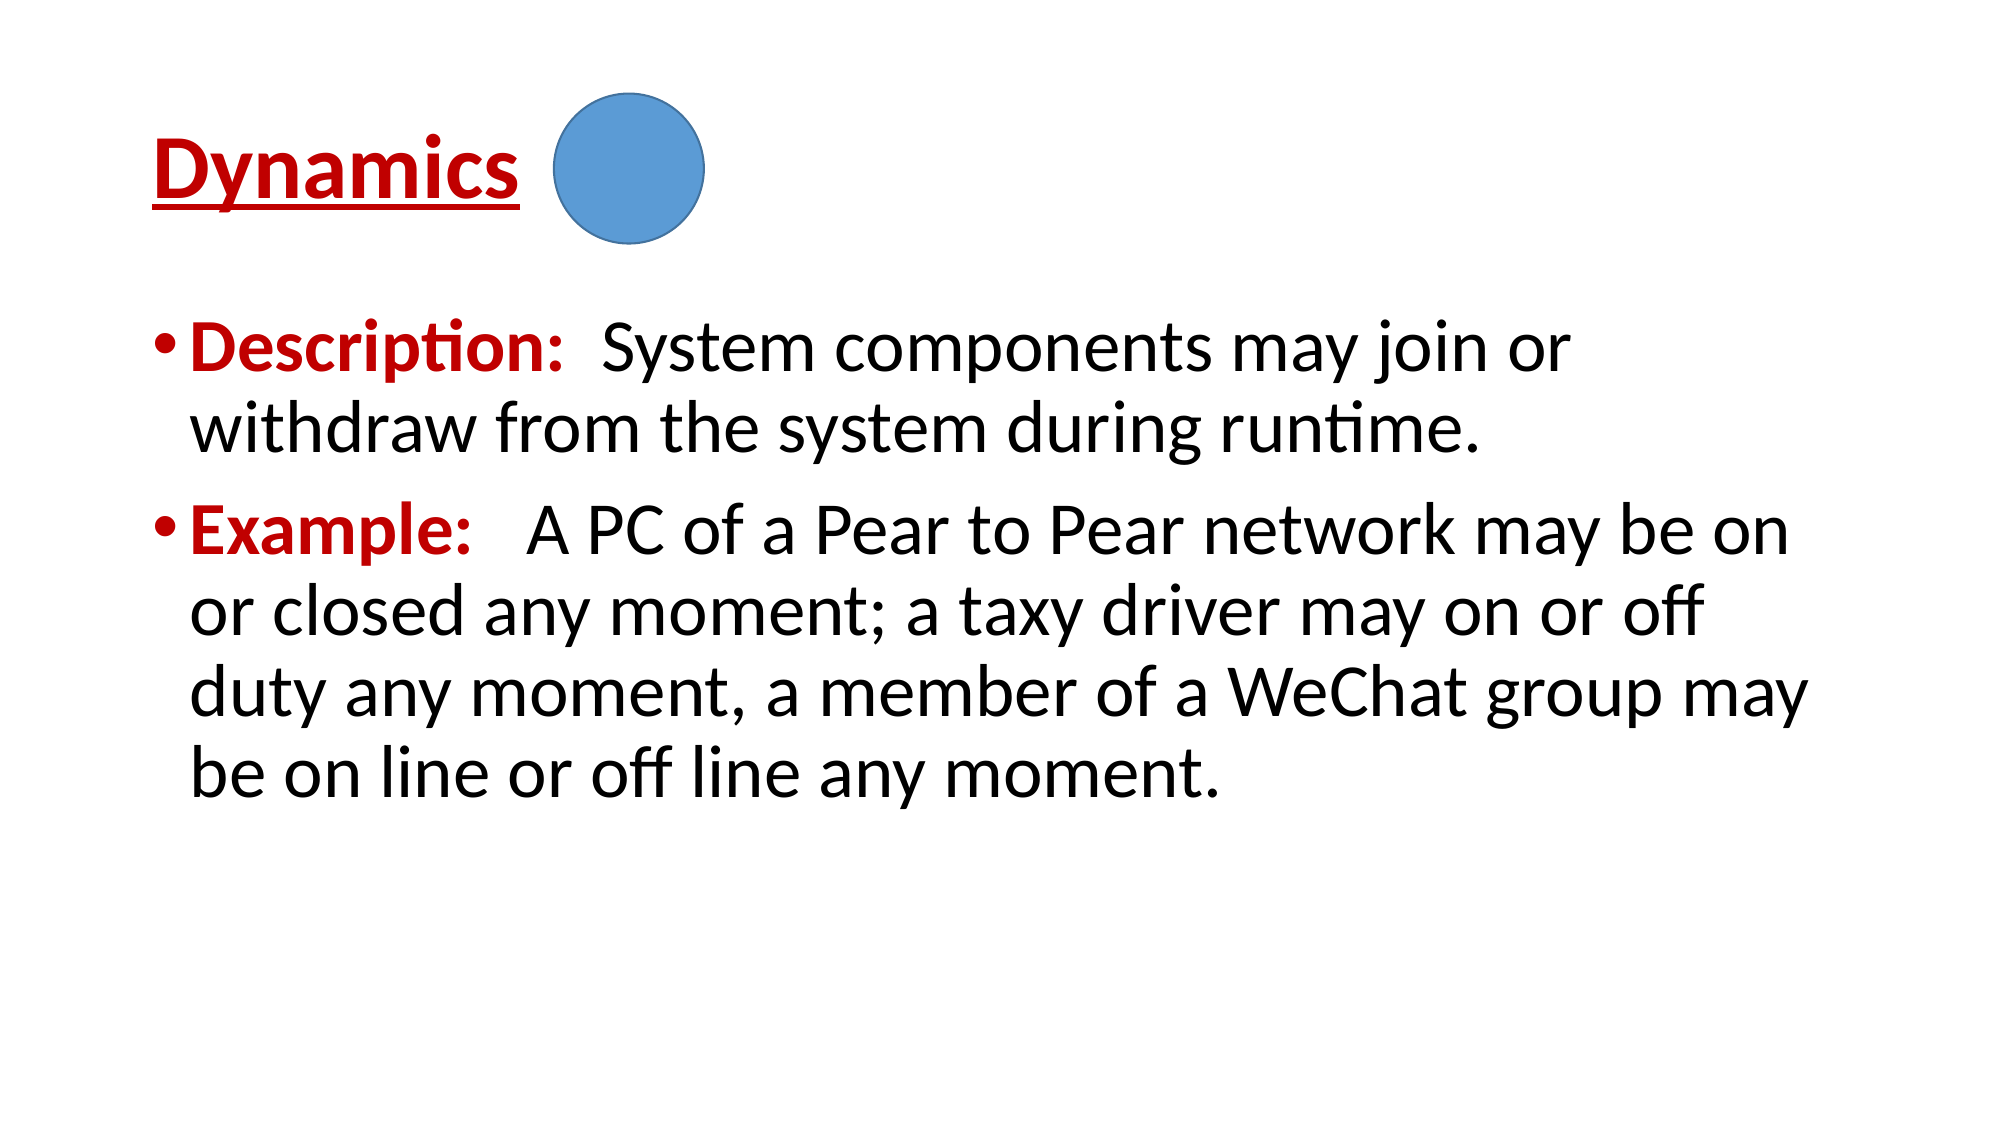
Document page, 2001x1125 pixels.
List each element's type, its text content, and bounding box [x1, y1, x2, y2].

title Dynamics [137, 59, 1863, 278]
text_box [552, 92, 705, 245]
list Description: System components may join or withdraw from the system during runtime. Example: A PC of a Pear to Pear network may be on or closed any moment; a taxy driver may on or off duty any moment, a member of a WeChat group may be on line or off line any moment. [137, 299, 1863, 1014]
